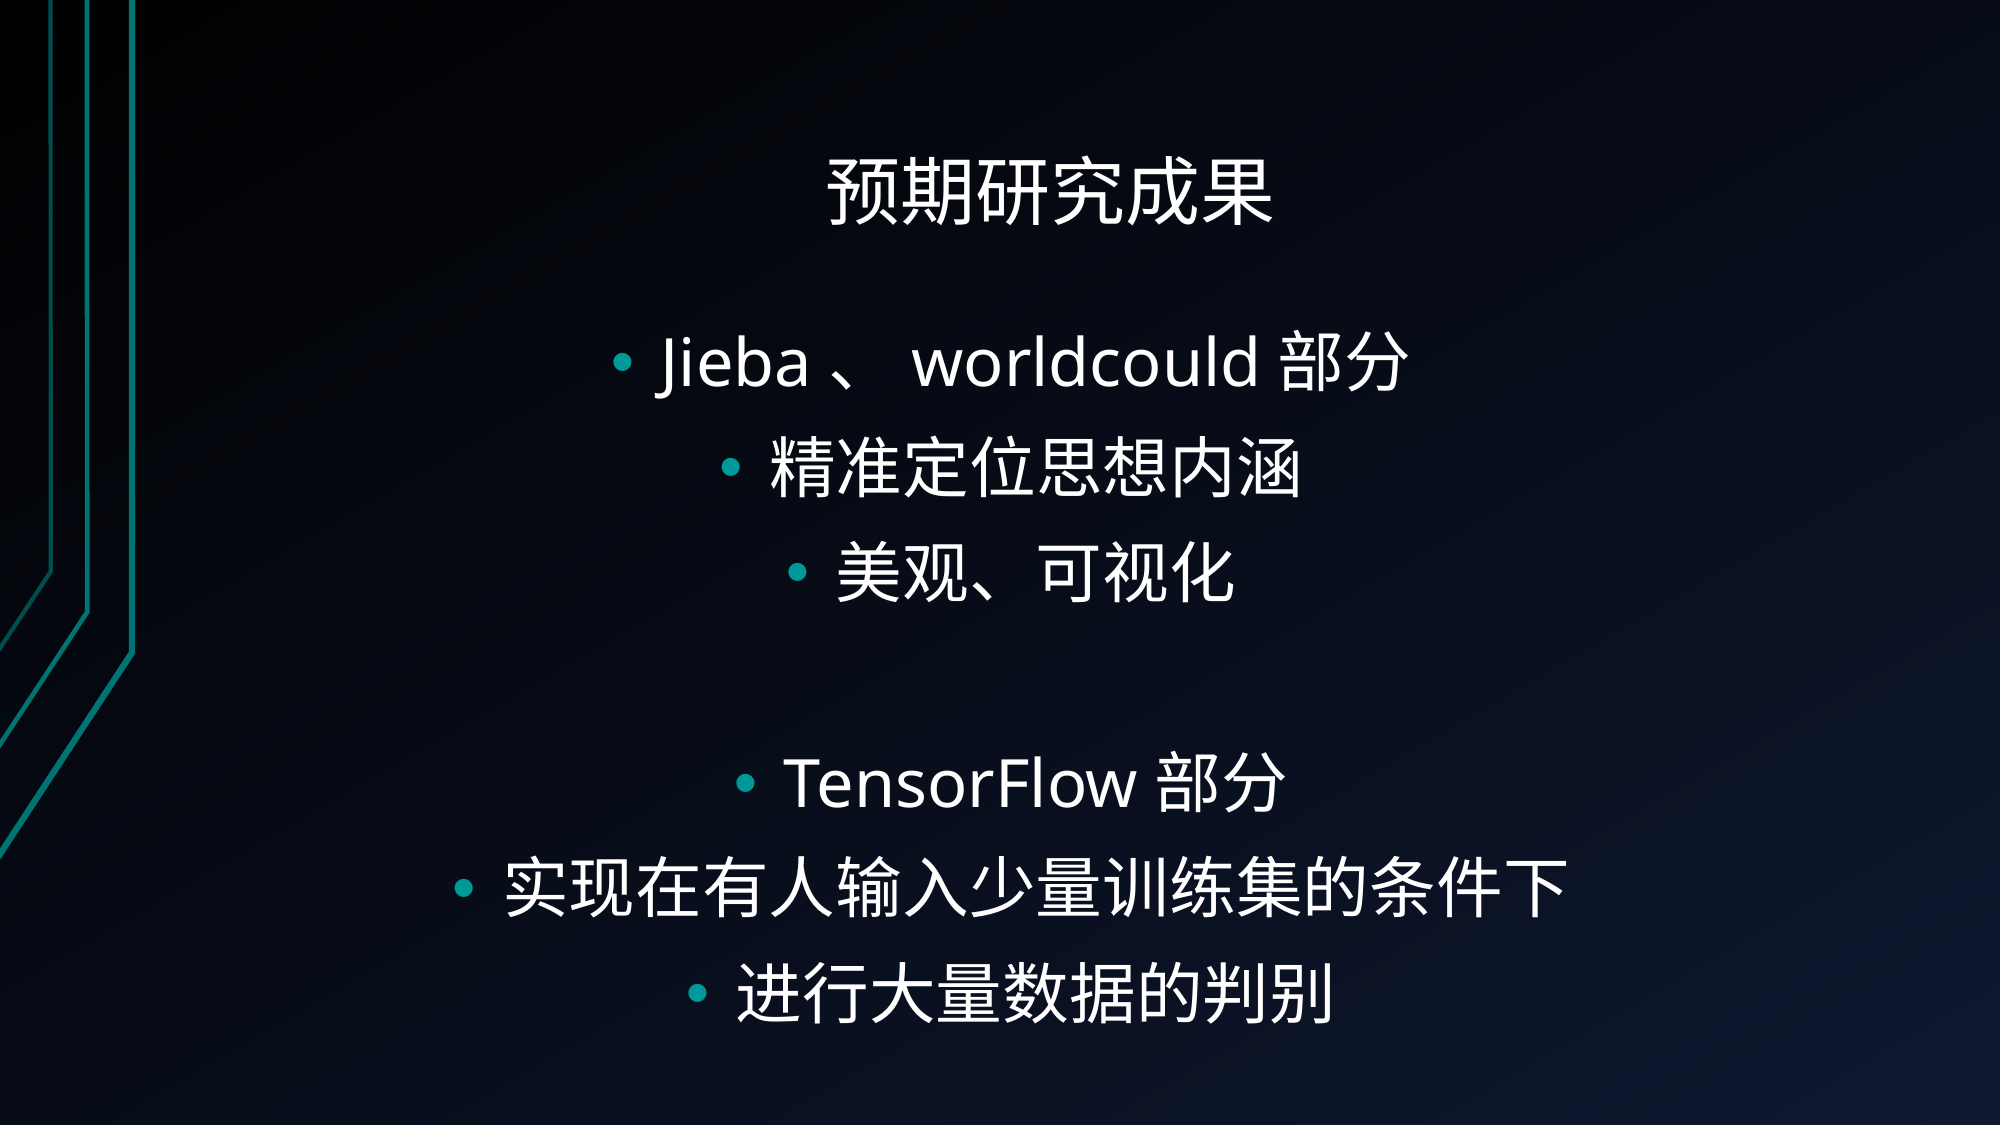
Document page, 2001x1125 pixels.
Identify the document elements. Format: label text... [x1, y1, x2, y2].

list Jieba、worldcould部分 精准定位思想内涵 美观、可视化 TensorFlow部分 实现在有人输入少量训练集的条件下 进行大量数据的判别 [186, 319, 1837, 980]
title 预期研究成果 [200, 45, 1900, 246]
